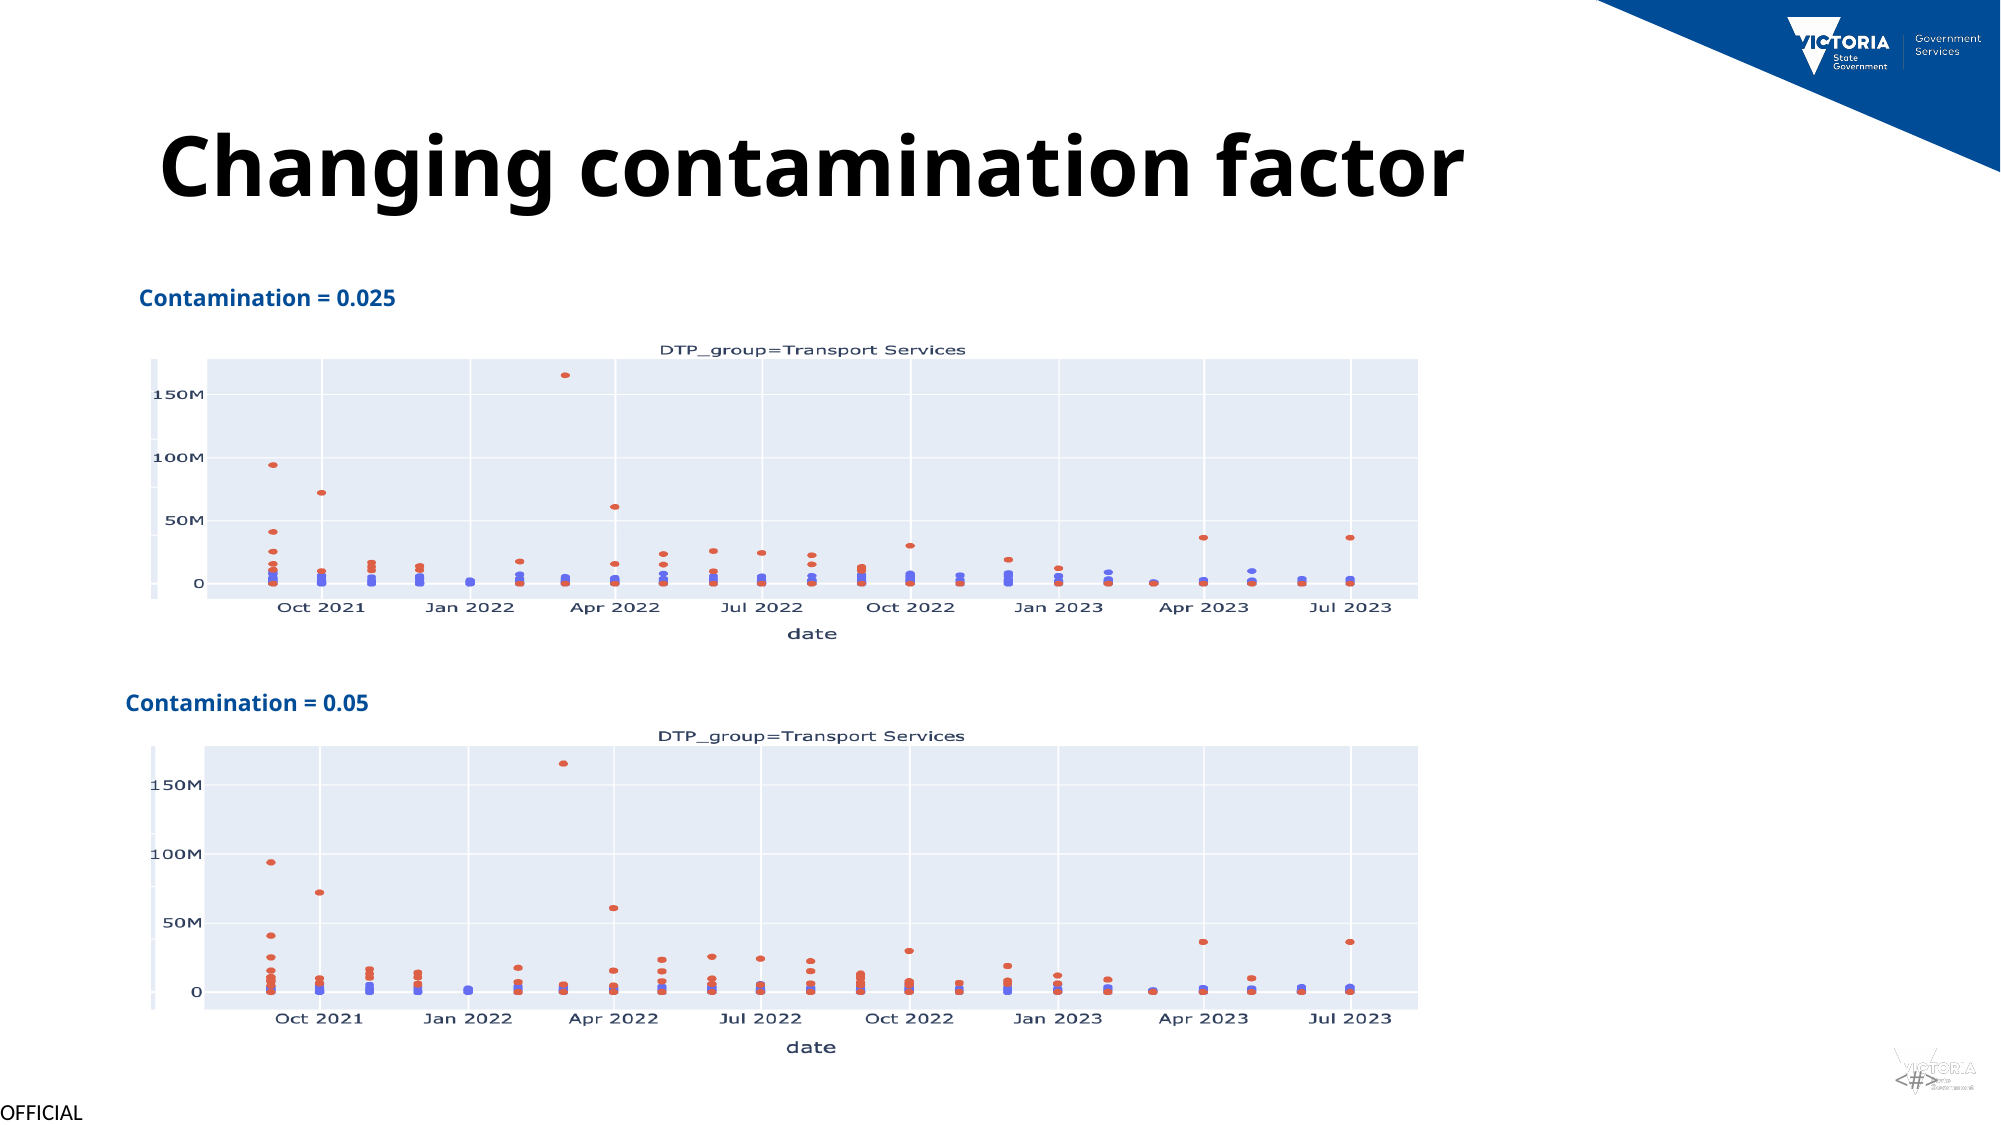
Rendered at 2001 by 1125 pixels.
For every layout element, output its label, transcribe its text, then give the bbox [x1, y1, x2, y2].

footer <#> [1848, 1051, 1986, 1112]
picture [151, 325, 1475, 664]
list Contamination = 0.025 [124, 275, 1849, 614]
picture [151, 725, 1475, 1082]
picture [1787, 17, 1988, 76]
list Changing contamination factor [143, 105, 1693, 209]
list Contamination = 0.05 [110, 680, 1835, 1071]
